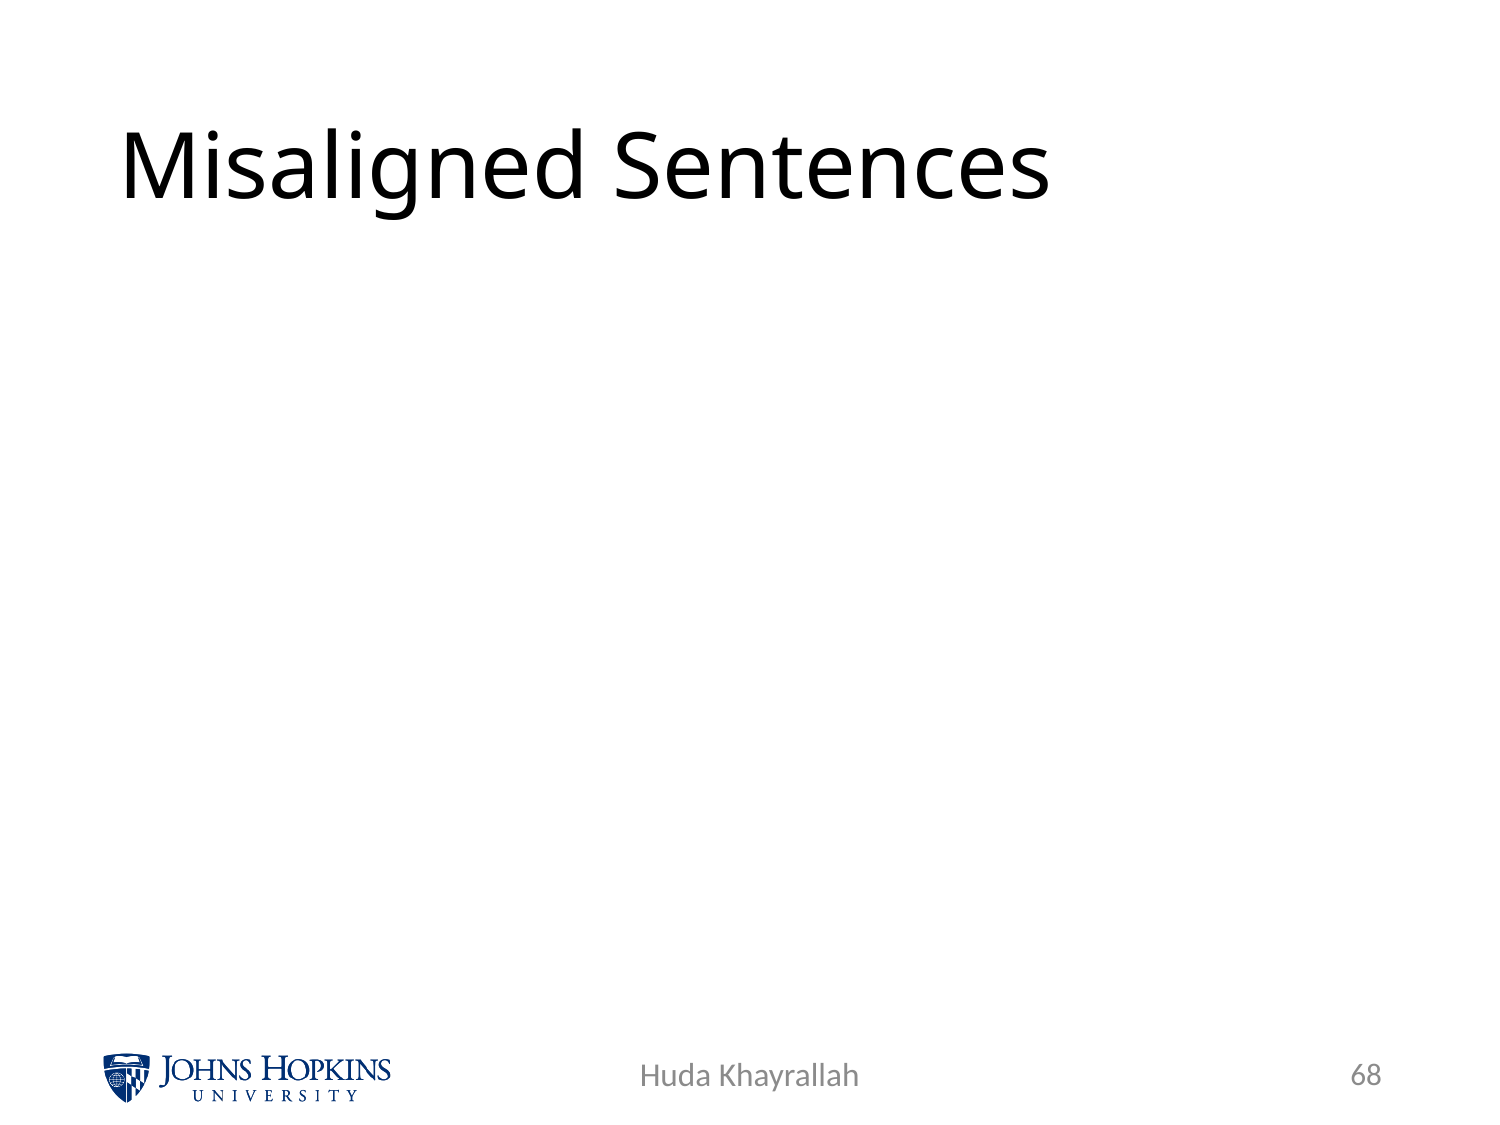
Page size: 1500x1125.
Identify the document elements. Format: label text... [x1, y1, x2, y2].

title Misaligned Sentences [103, 59, 1397, 278]
slide_number 67 [1059, 1042, 1397, 1103]
footer Huda Khayrallah [496, 1042, 1004, 1103]
